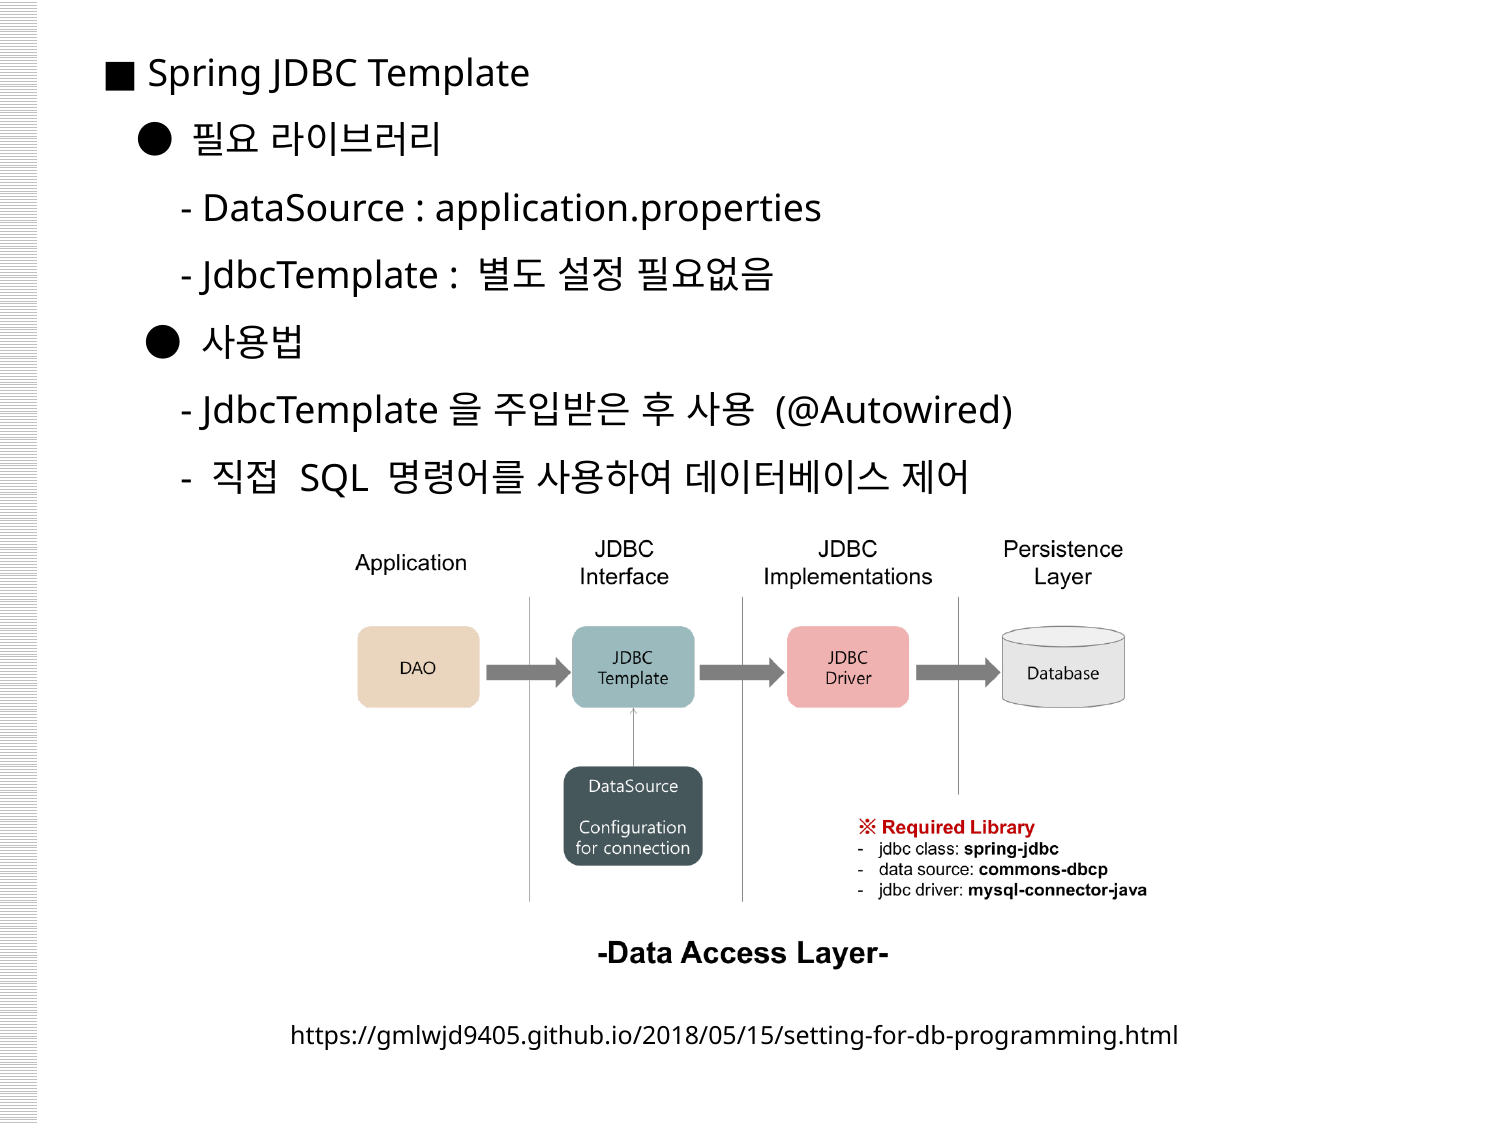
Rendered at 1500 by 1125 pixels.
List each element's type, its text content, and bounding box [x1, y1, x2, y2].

text_box ■ Spring JDBC Template ● 필요 라이브러리 - DataSource : application.properties - JdbcTemplate : 별도 설정 필요없음 ● 사용법 - JdbcTemplate을 주입받은 후 사용 (@Autowired) - 직접 SQL 명령어를 사용하여 데이터베이스 제어 [87, 19, 1028, 507]
picture [341, 526, 1159, 988]
text_box https://gmlwjd9405.github.io/2018/05/15/setting-for-db-programming.html [275, 1012, 1225, 1057]
